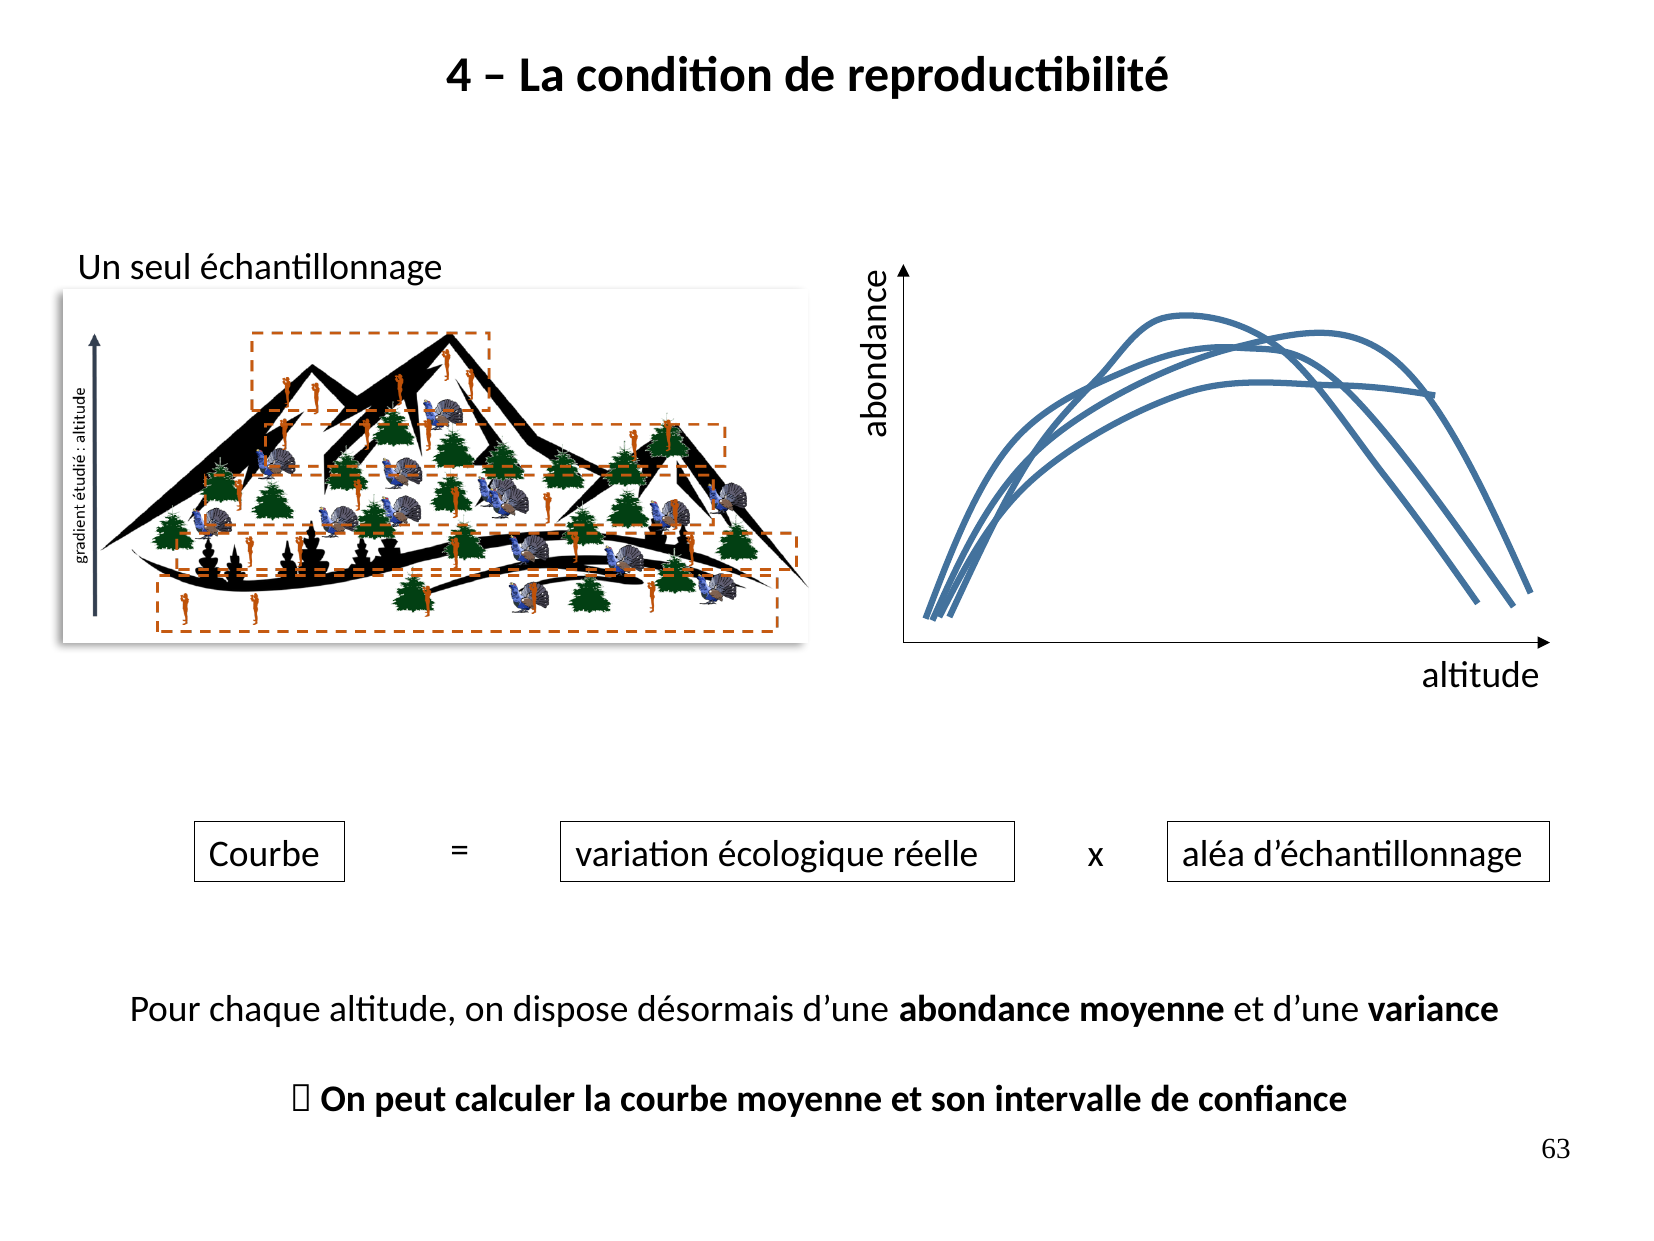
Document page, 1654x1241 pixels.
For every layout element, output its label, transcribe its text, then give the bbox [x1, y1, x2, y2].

text_box [1285, 350, 1342, 384]
text_box [948, 432, 1479, 618]
text_box abondance [841, 250, 901, 454]
text_box altitude [1406, 642, 1574, 703]
text_box 4 – La condition de reproductibilité [126, 34, 1491, 110]
text_box [924, 387, 1515, 620]
text_box [1269, 331, 1426, 392]
text_box Pour chaque altitude, on dispose désormais d’une abondance moyenne et d’une variance  On peut calculer la courbe moyenne et son intervalle de confiance [87, 976, 1550, 1127]
picture [62, 288, 809, 643]
text_box = [435, 817, 499, 877]
slide_number 63 [1185, 1129, 1571, 1216]
text_box variation écologique réelle [560, 821, 1015, 882]
text_box [996, 314, 1316, 516]
text_box [938, 381, 1436, 618]
text_box aléa d’échantillonnage [1167, 821, 1550, 882]
text_box x [1072, 821, 1136, 882]
text_box Courbe [194, 821, 345, 882]
text_box Un seul échantillonnage [63, 235, 561, 288]
text_box [1378, 398, 1532, 595]
